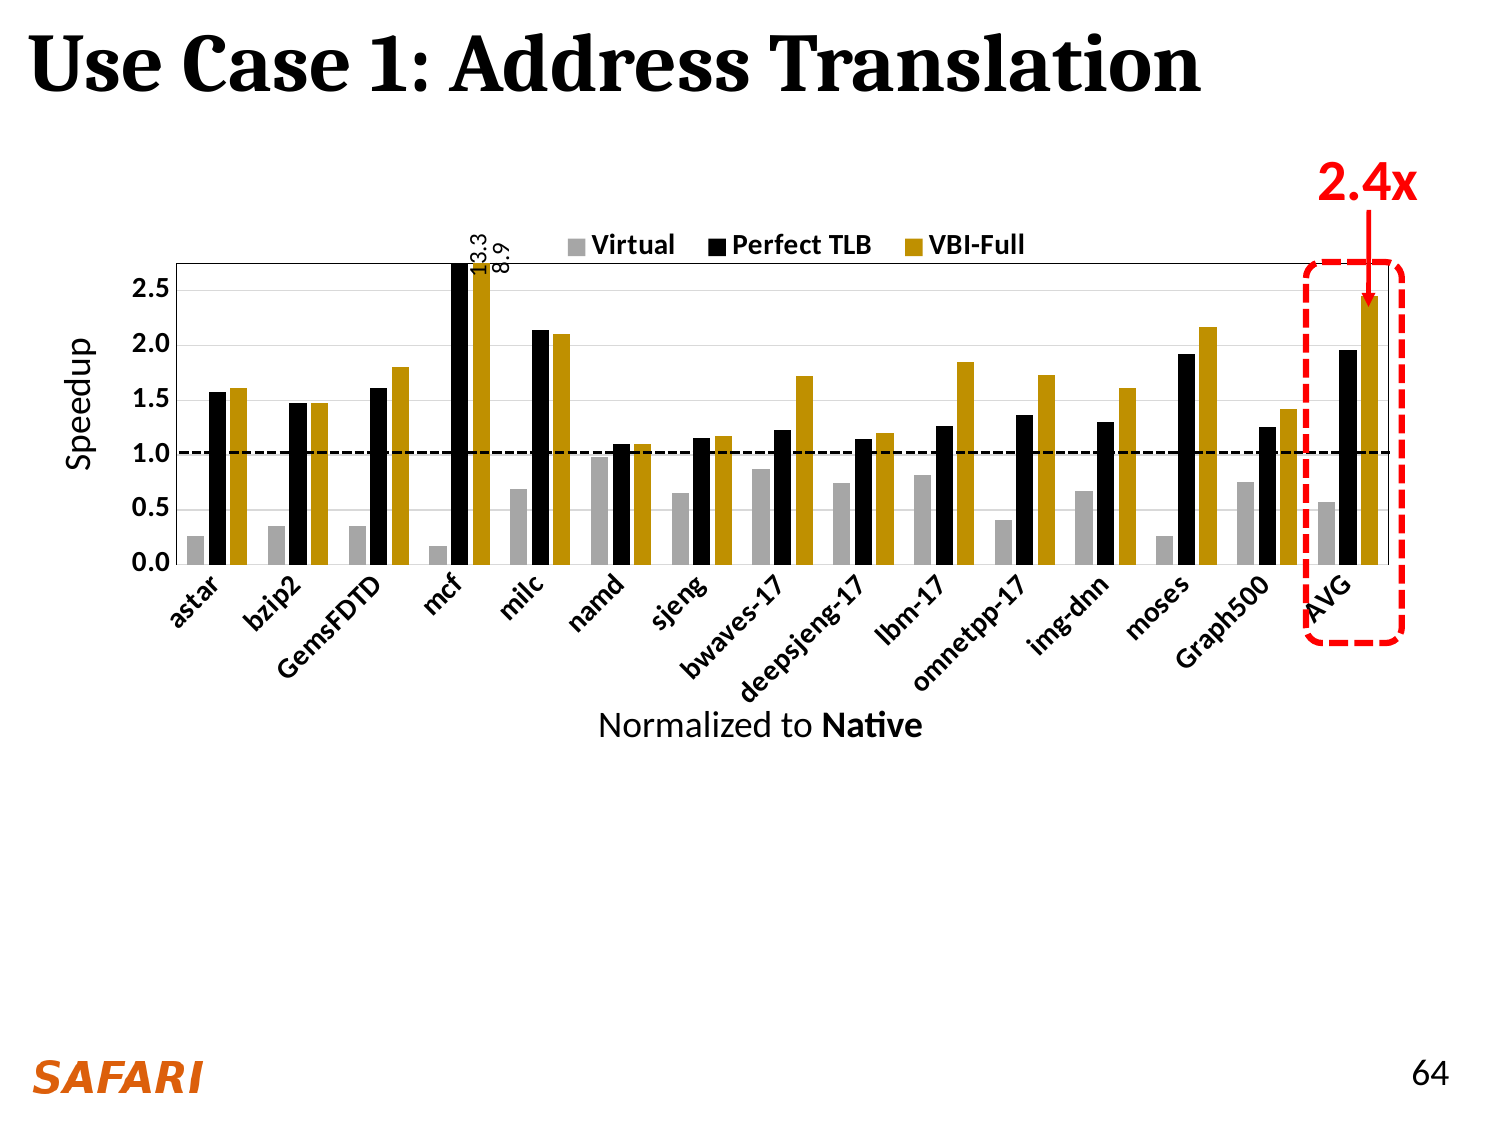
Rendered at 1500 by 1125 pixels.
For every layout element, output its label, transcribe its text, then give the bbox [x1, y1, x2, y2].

text_box Normalized to Native [583, 722, 939, 753]
text_box Speedup [45, 322, 105, 487]
picture [31, 1051, 209, 1104]
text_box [453, 217, 523, 293]
text_box 64 [901, 1040, 1465, 1101]
text_box 2.4x [1302, 134, 1434, 220]
title Use Case 1: Address Translation [12, 12, 1487, 134]
chart [105, 200, 1415, 722]
